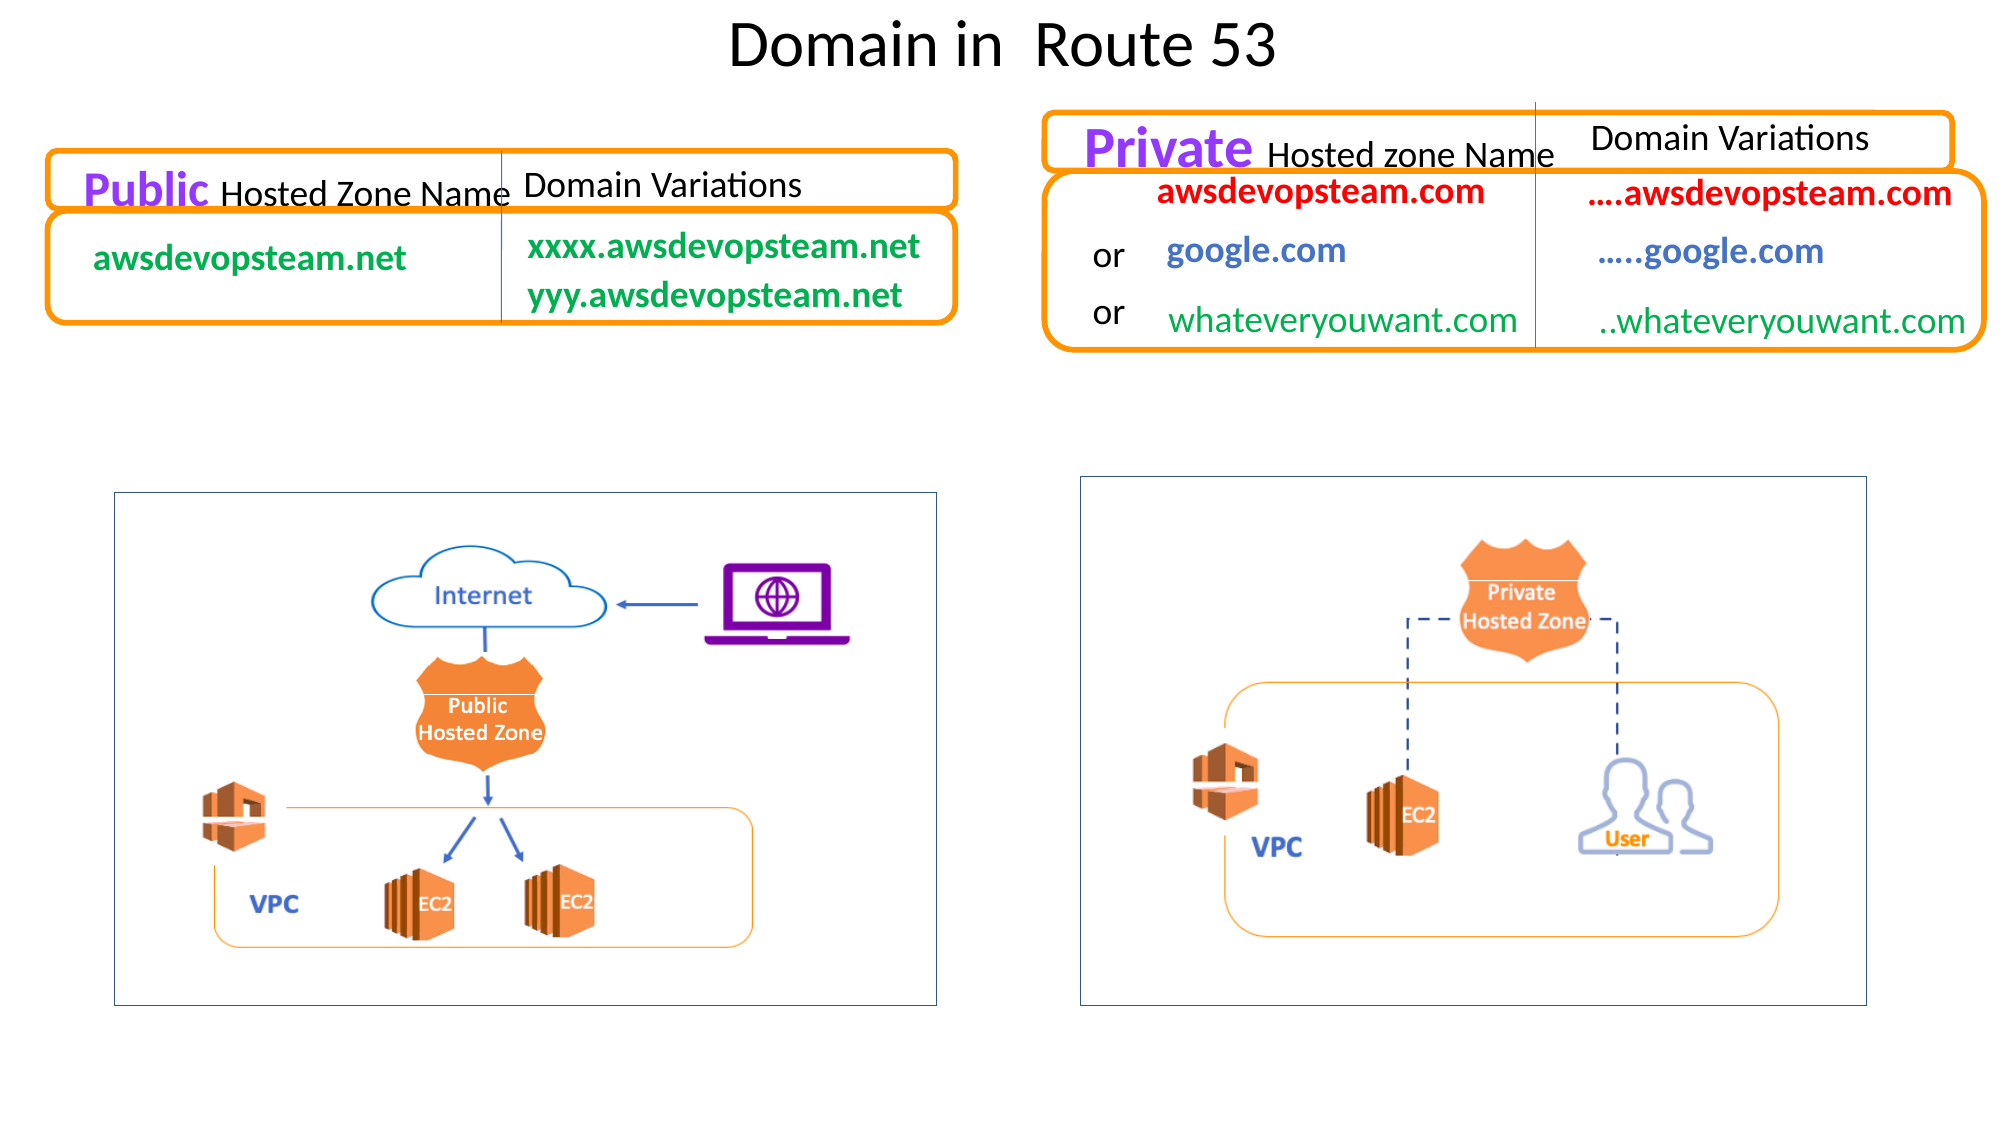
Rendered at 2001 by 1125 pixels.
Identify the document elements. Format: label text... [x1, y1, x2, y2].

text_box Domain Variations [1576, 105, 1907, 111]
text_box [1043, 111, 1535, 172]
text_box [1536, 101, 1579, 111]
text_box ..whateveryouwant.com [1583, 288, 1982, 349]
text_box Private Hosted zone Name [1069, 101, 1535, 111]
text_box Domain in Route 53 [713, 0, 1308, 87]
text_box [1536, 111, 1954, 169]
text_box ….awsdevopsteam.com [1572, 160, 1968, 221]
text_box [46, 149, 957, 210]
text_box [114, 492, 937, 1006]
picture [1080, 476, 1867, 1006]
text_box [46, 209, 957, 324]
text_box [1043, 169, 1985, 351]
text_box …..google.com [1582, 218, 1840, 279]
